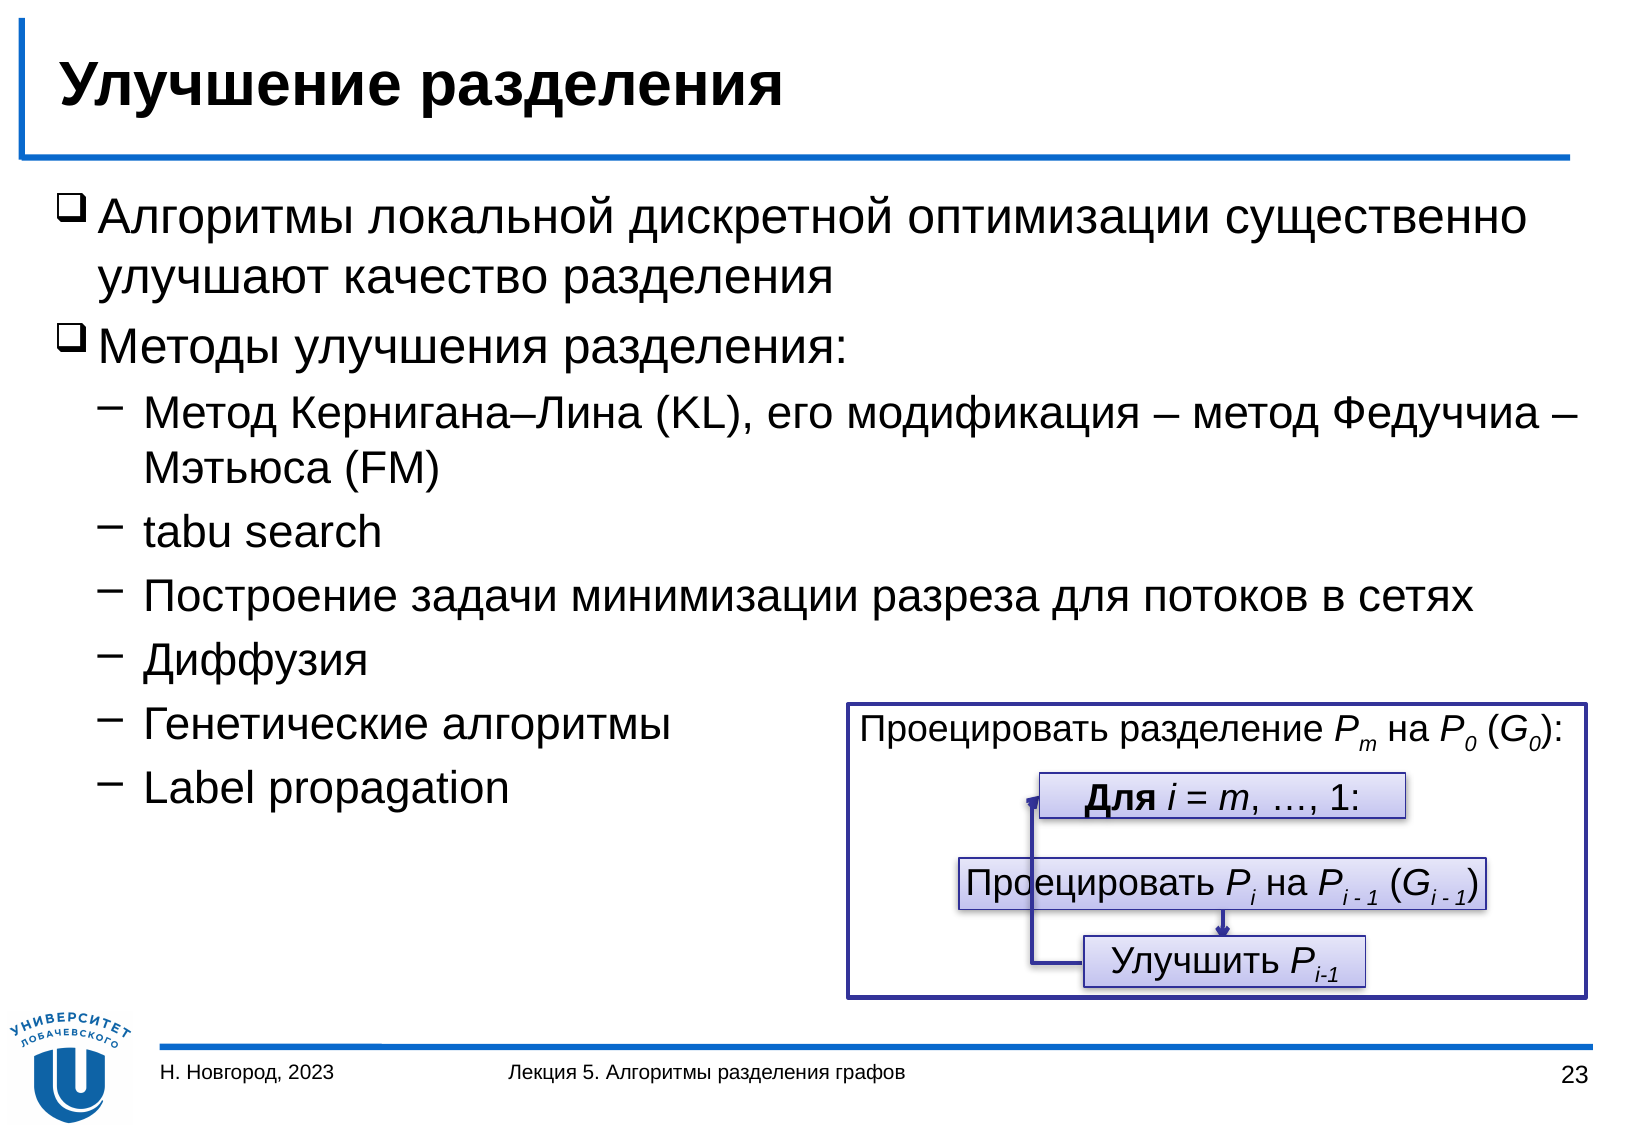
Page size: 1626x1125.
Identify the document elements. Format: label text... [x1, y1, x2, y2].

picture [7, 1011, 133, 1125]
slide_number Н. Новгород, 2023 [144, 1051, 482, 1125]
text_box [847, 703, 1587, 998]
title Улучшение разделения [44, 33, 1598, 127]
footer Лекция 5. Алгоритмы разделения графов [493, 1051, 1439, 1125]
list Алгоритмы локальной дискретной оптимизации существенно улучшают качество разделения Методы улучшения разделения: Метод Кернигана–Лина (KL), его модификация – метод Федуччиа – Мэтьюса (FM) tabu search Построение задачи минимизации разреза для потоков в сетях Диффузия Генетические алгоритмы Label propagation [38, 175, 1598, 1032]
slide_number 23 [1450, 1051, 1605, 1125]
